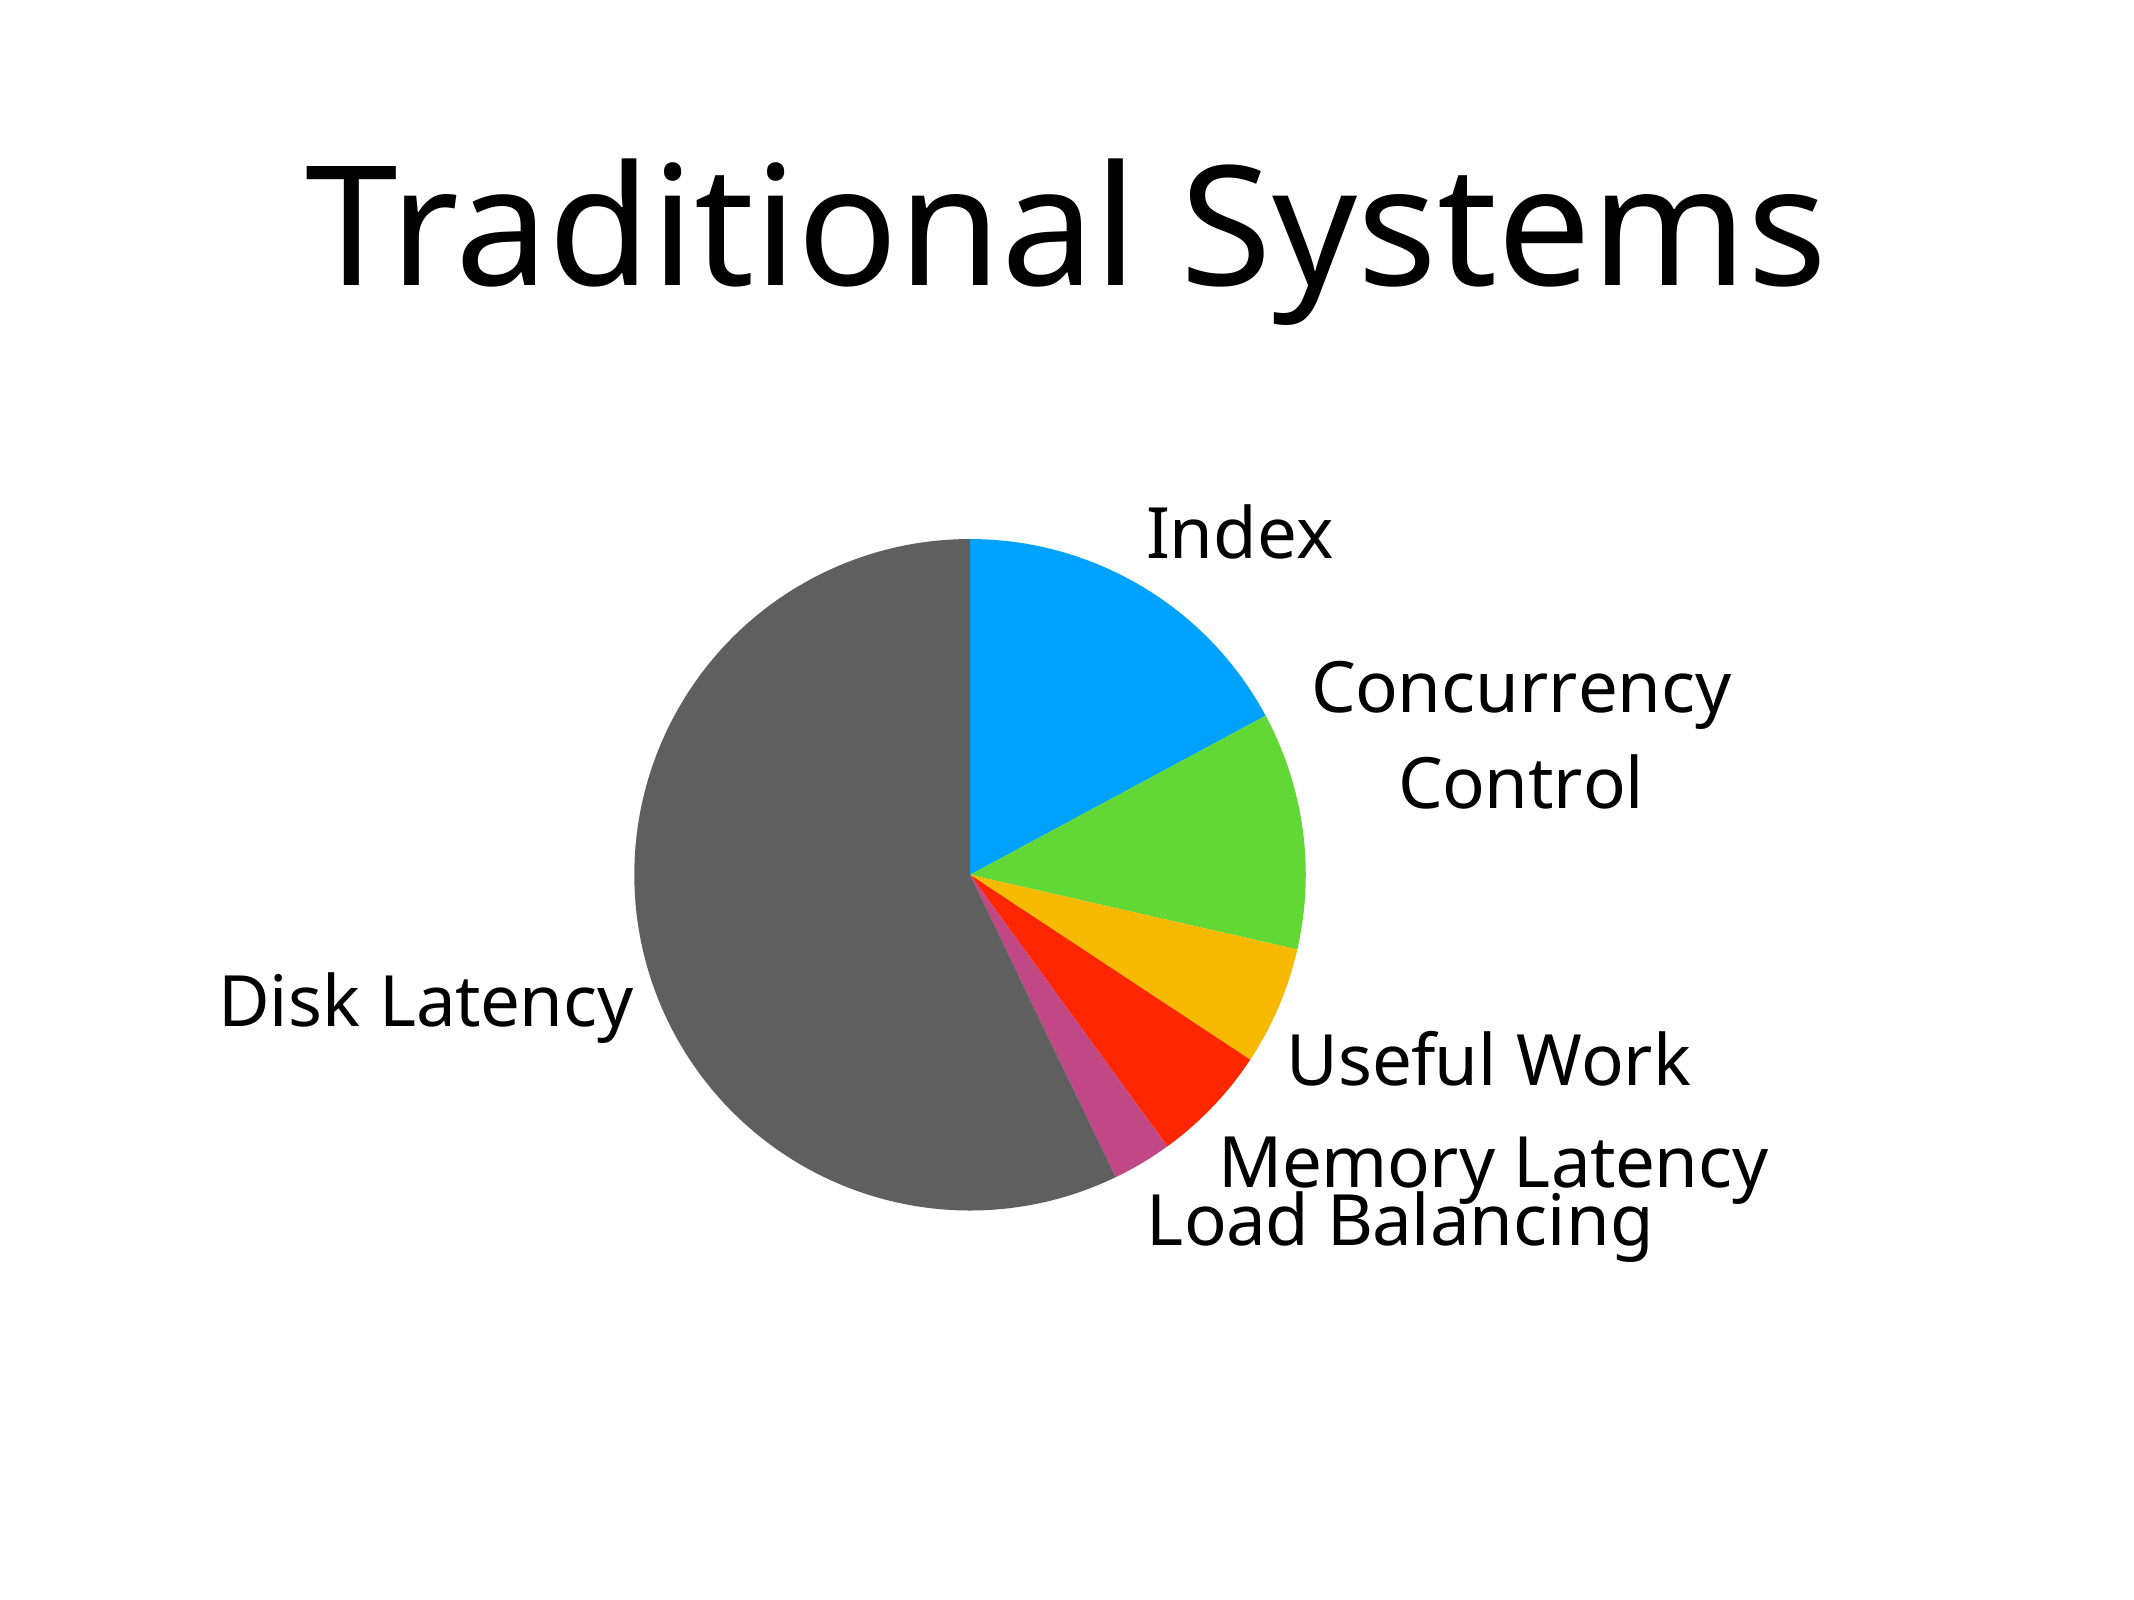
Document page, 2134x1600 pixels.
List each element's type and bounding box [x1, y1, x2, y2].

chart [0, 0, 2088, 1600]
